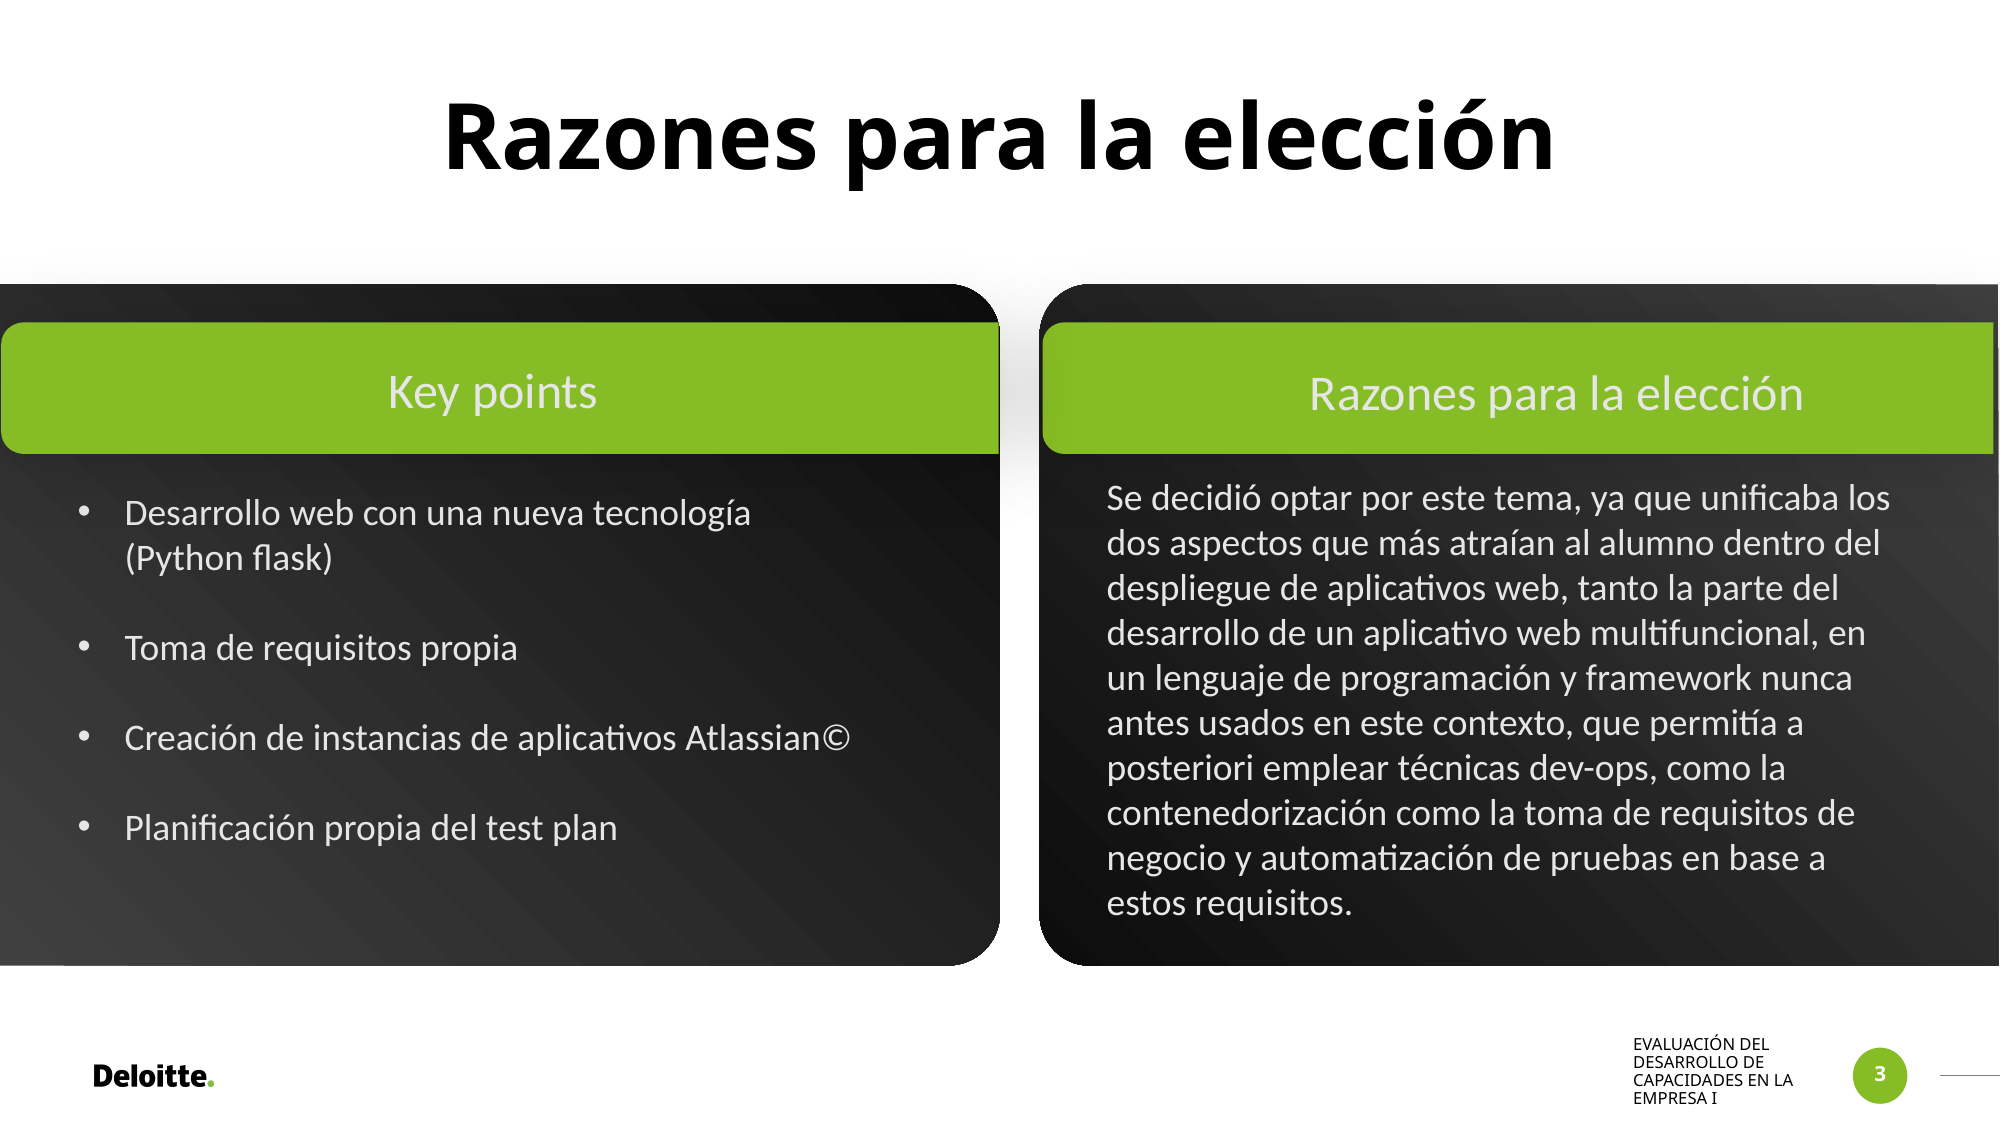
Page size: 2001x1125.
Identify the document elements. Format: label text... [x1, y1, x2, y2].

text_box [1038, 481, 2000, 967]
title Razones para la elección [87, 66, 1913, 213]
text_box Desarrollo web con una nueva tecnología (Python flask) Toma de requisitos propia Creación de instancias de aplicativos Atlassian© Planificación propia del test plan [62, 499, 884, 856]
text_box [1061, 283, 2000, 303]
picture [92, 1063, 216, 1089]
list EVALUACIÓN DEL DESARROLLO DE CAPACIDADES EN LA EMPRESA I [1618, 1060, 1822, 1085]
text_box [0, 321, 1000, 455]
text_box [0, 476, 1002, 967]
text_box Razones para la elección [1070, 353, 2000, 428]
text_box Key points [6, 350, 980, 426]
text_box Se decidió optar por este tema, ya que unificaba los dos aspectos que más atraían al alumno dentro del despliegue de aplicativos web, tanto la parte del desarrollo de un aplicativo web multifuncional, en un lenguaje de programación y framework nunca antes usados en este contexto, que permitía a posteriori emplear técnicas dev-ops, como la contenedorización como la toma de requisitos de negocio y automatización de pruebas en base a estos requisitos. [1091, 465, 1913, 930]
text_box [0, 283, 972, 308]
text_box [1041, 321, 1995, 455]
